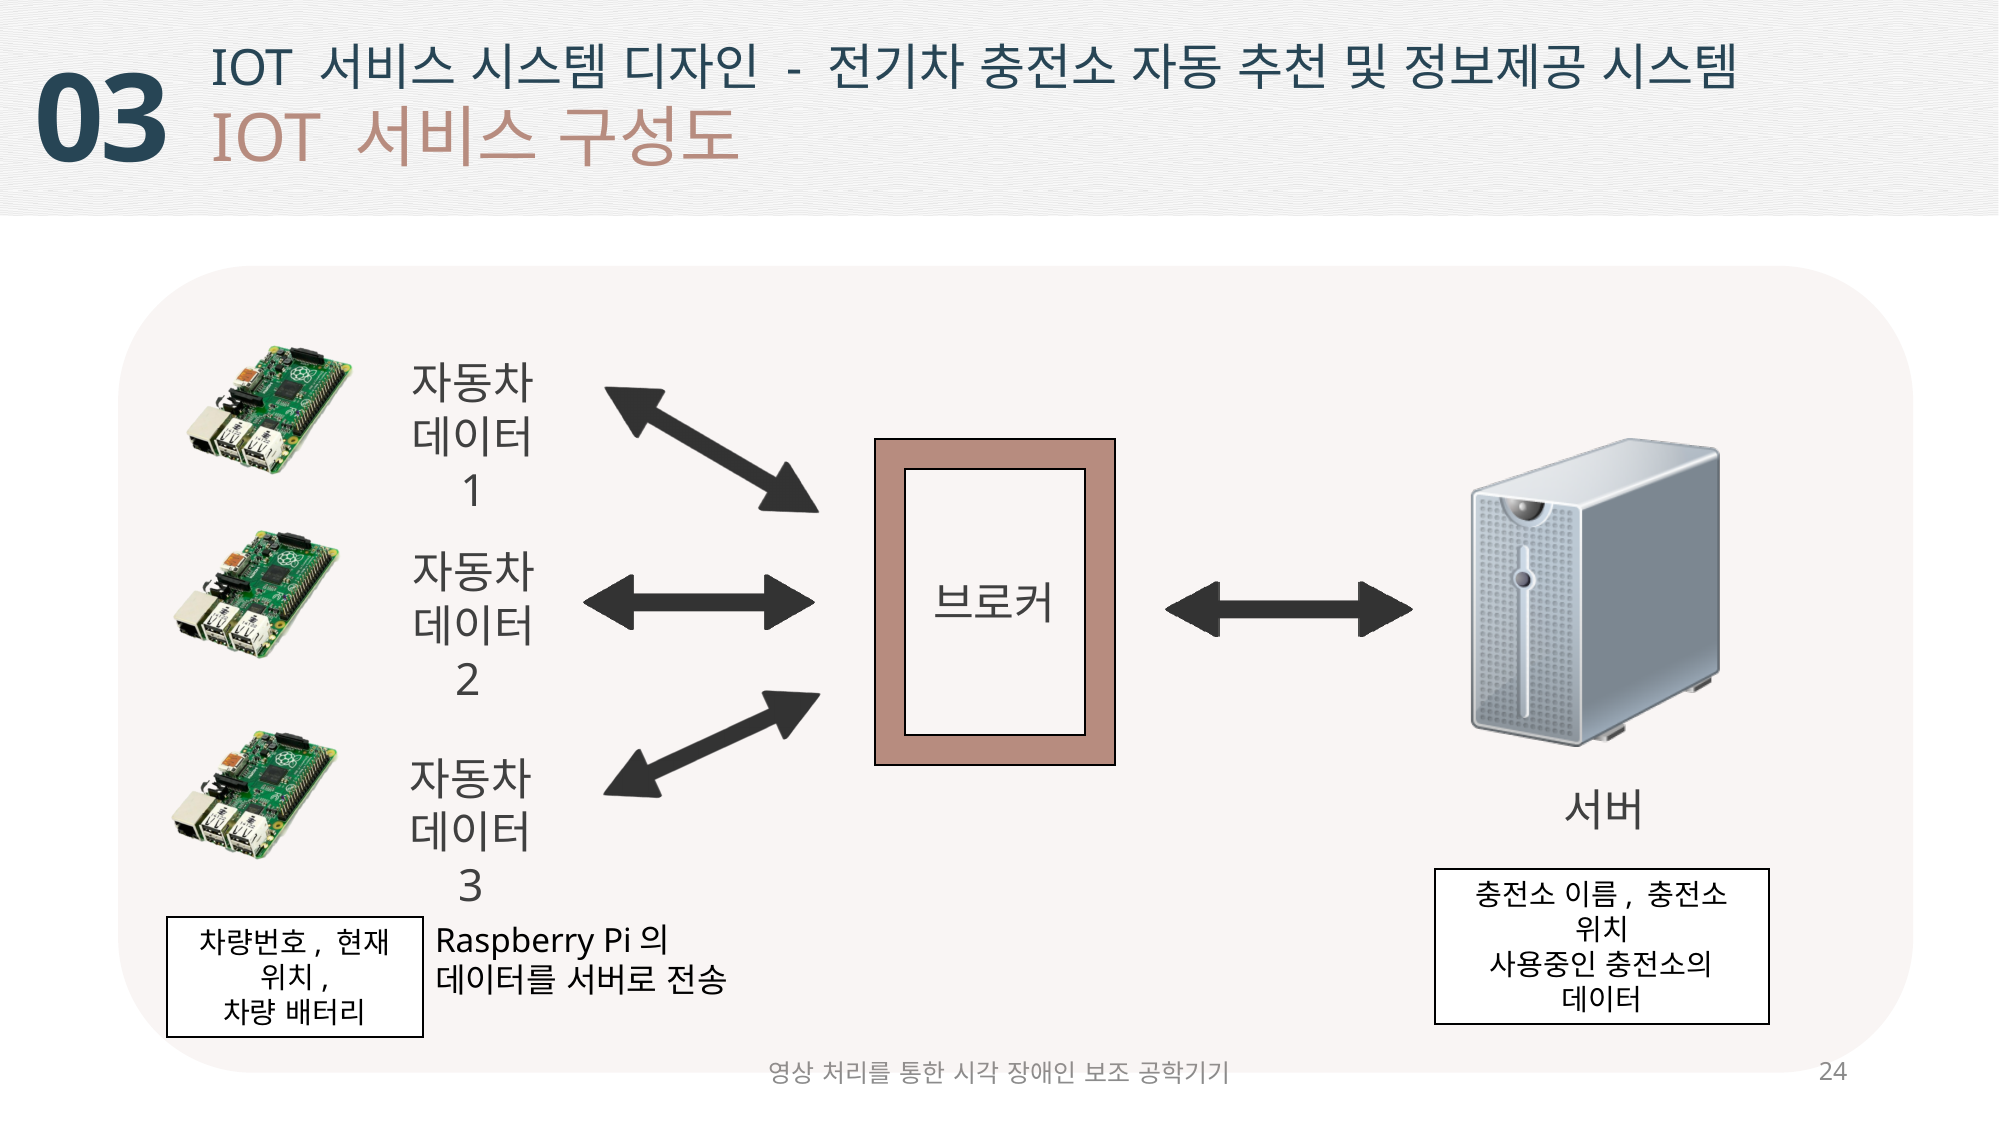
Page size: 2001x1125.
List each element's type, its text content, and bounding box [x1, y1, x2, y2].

text_box 03 [19, 31, 213, 194]
text_box 충전소 이름, 충전소 위치 사용중인 충전소의 데이터 [1434, 868, 1770, 1025]
text_box 브로커 [897, 567, 1092, 636]
text_box 차량번호, 현재 위치, 차량 배터리 [166, 916, 424, 1038]
picture [117, 302, 410, 919]
picture [1163, 536, 1416, 682]
text_box 자동차 데이터 2 [376, 536, 571, 712]
slide_number 24 [1412, 1042, 1863, 1103]
text_box IOT 서비스 시스템 디자인 - 전기차 충전소 자동 추천 및 정보제공 시스템 IOT 서비스 구성도 [196, 27, 1756, 183]
text_box [117, 264, 1915, 1074]
text_box Raspberry Pi의 데이터를 서버로 전송 [420, 911, 743, 1007]
picture [1447, 438, 1756, 747]
text_box [0, 0, 1999, 217]
text_box [874, 438, 1116, 766]
text_box 서버 [1549, 774, 1693, 844]
text_box 자동차 데이터 3 [374, 743, 568, 916]
footer 영상 처리를 통한 시각 장애인 보조 공학기기 [662, 1042, 1338, 1103]
text_box 자동차 데이터 1 [386, 347, 560, 523]
picture [568, 324, 856, 857]
